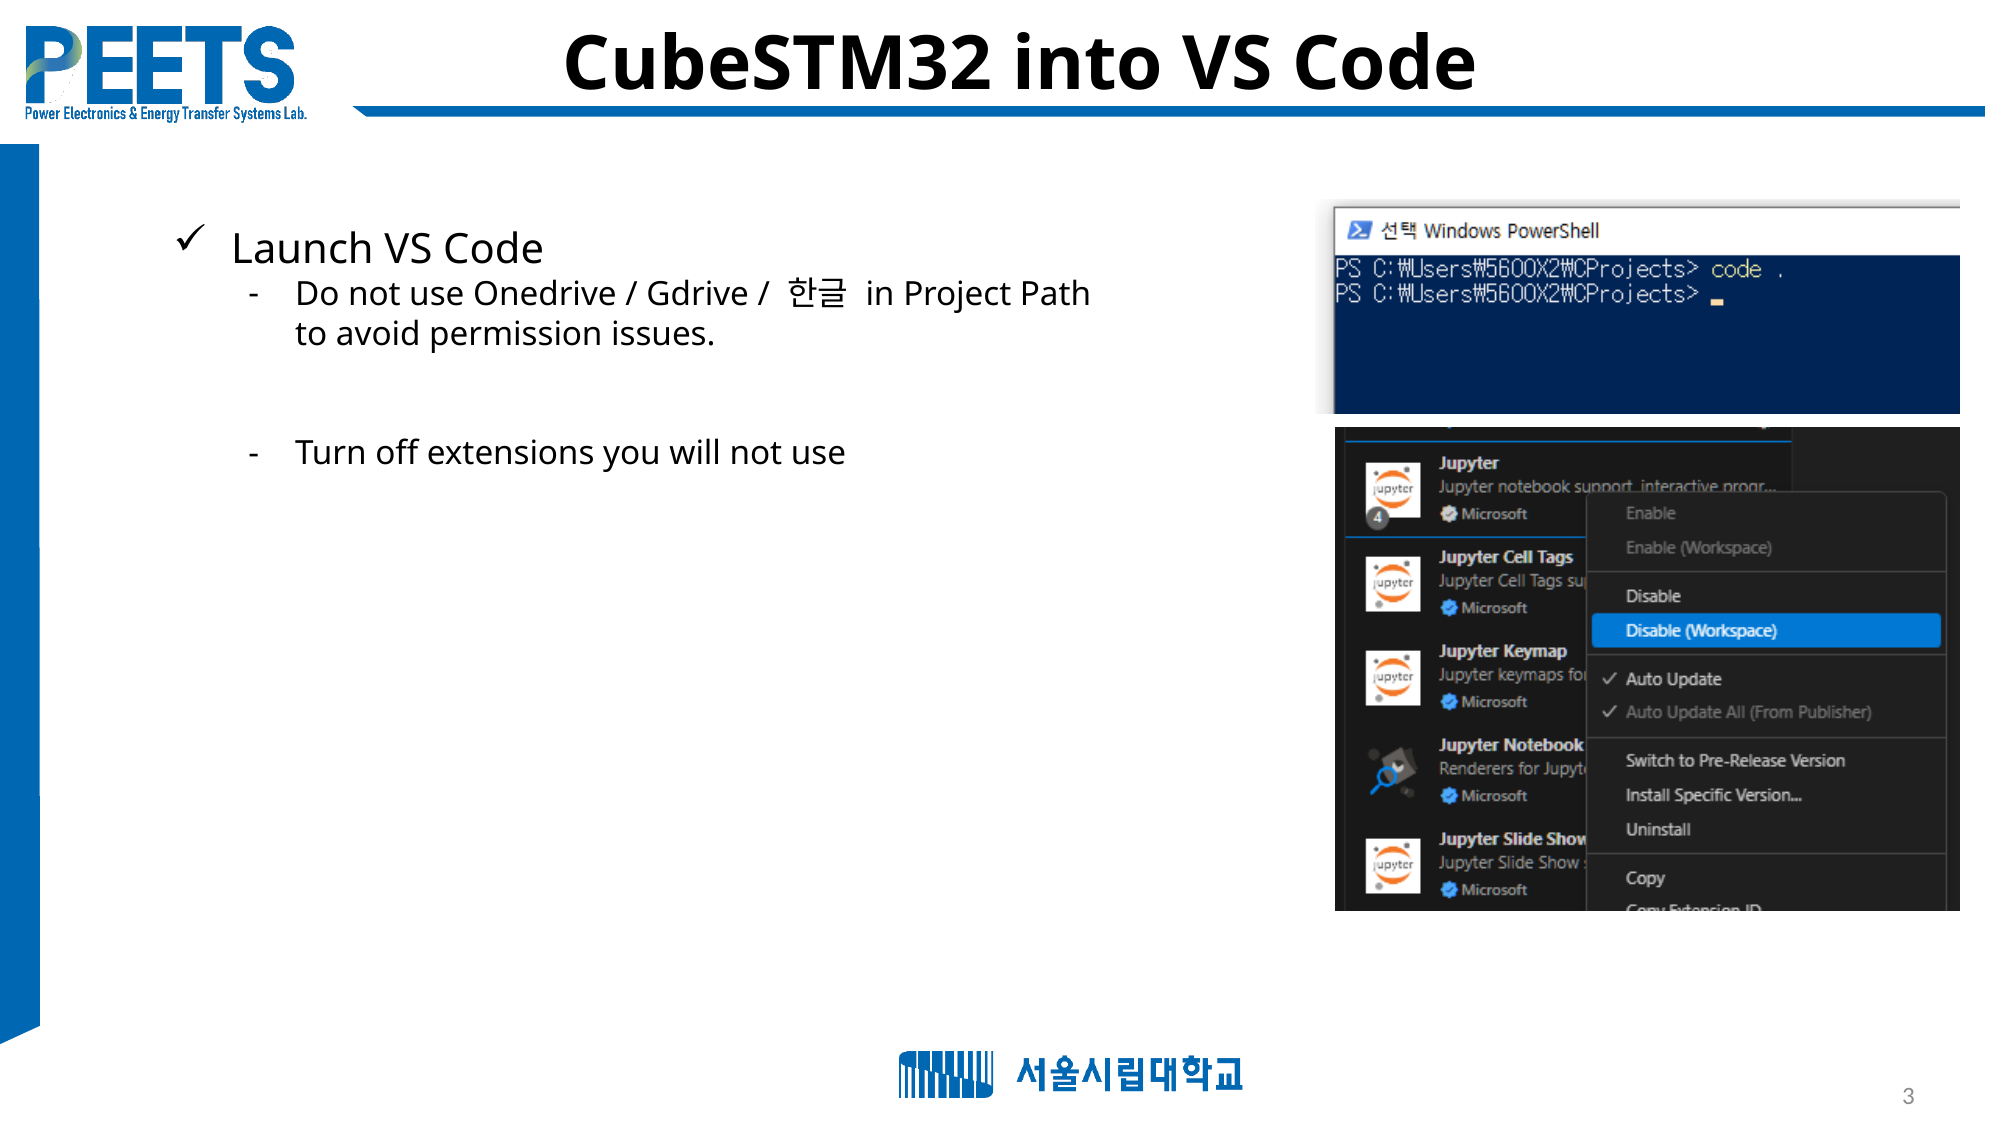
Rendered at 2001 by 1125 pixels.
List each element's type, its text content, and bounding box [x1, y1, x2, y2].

picture [1315, 199, 1960, 414]
picture [889, 1044, 1253, 1104]
text_box Launch VS Code Do not use Onedrive / Gdrive / 한글 in Project Path to avoid permission issues. Turn off extensions you will not use [158, 214, 1897, 519]
picture [14, 26, 317, 133]
title CubeSTM32 into VS Code [56, 12, 1985, 119]
slide_number 3 [1480, 1065, 1930, 1125]
picture [1335, 427, 1960, 911]
